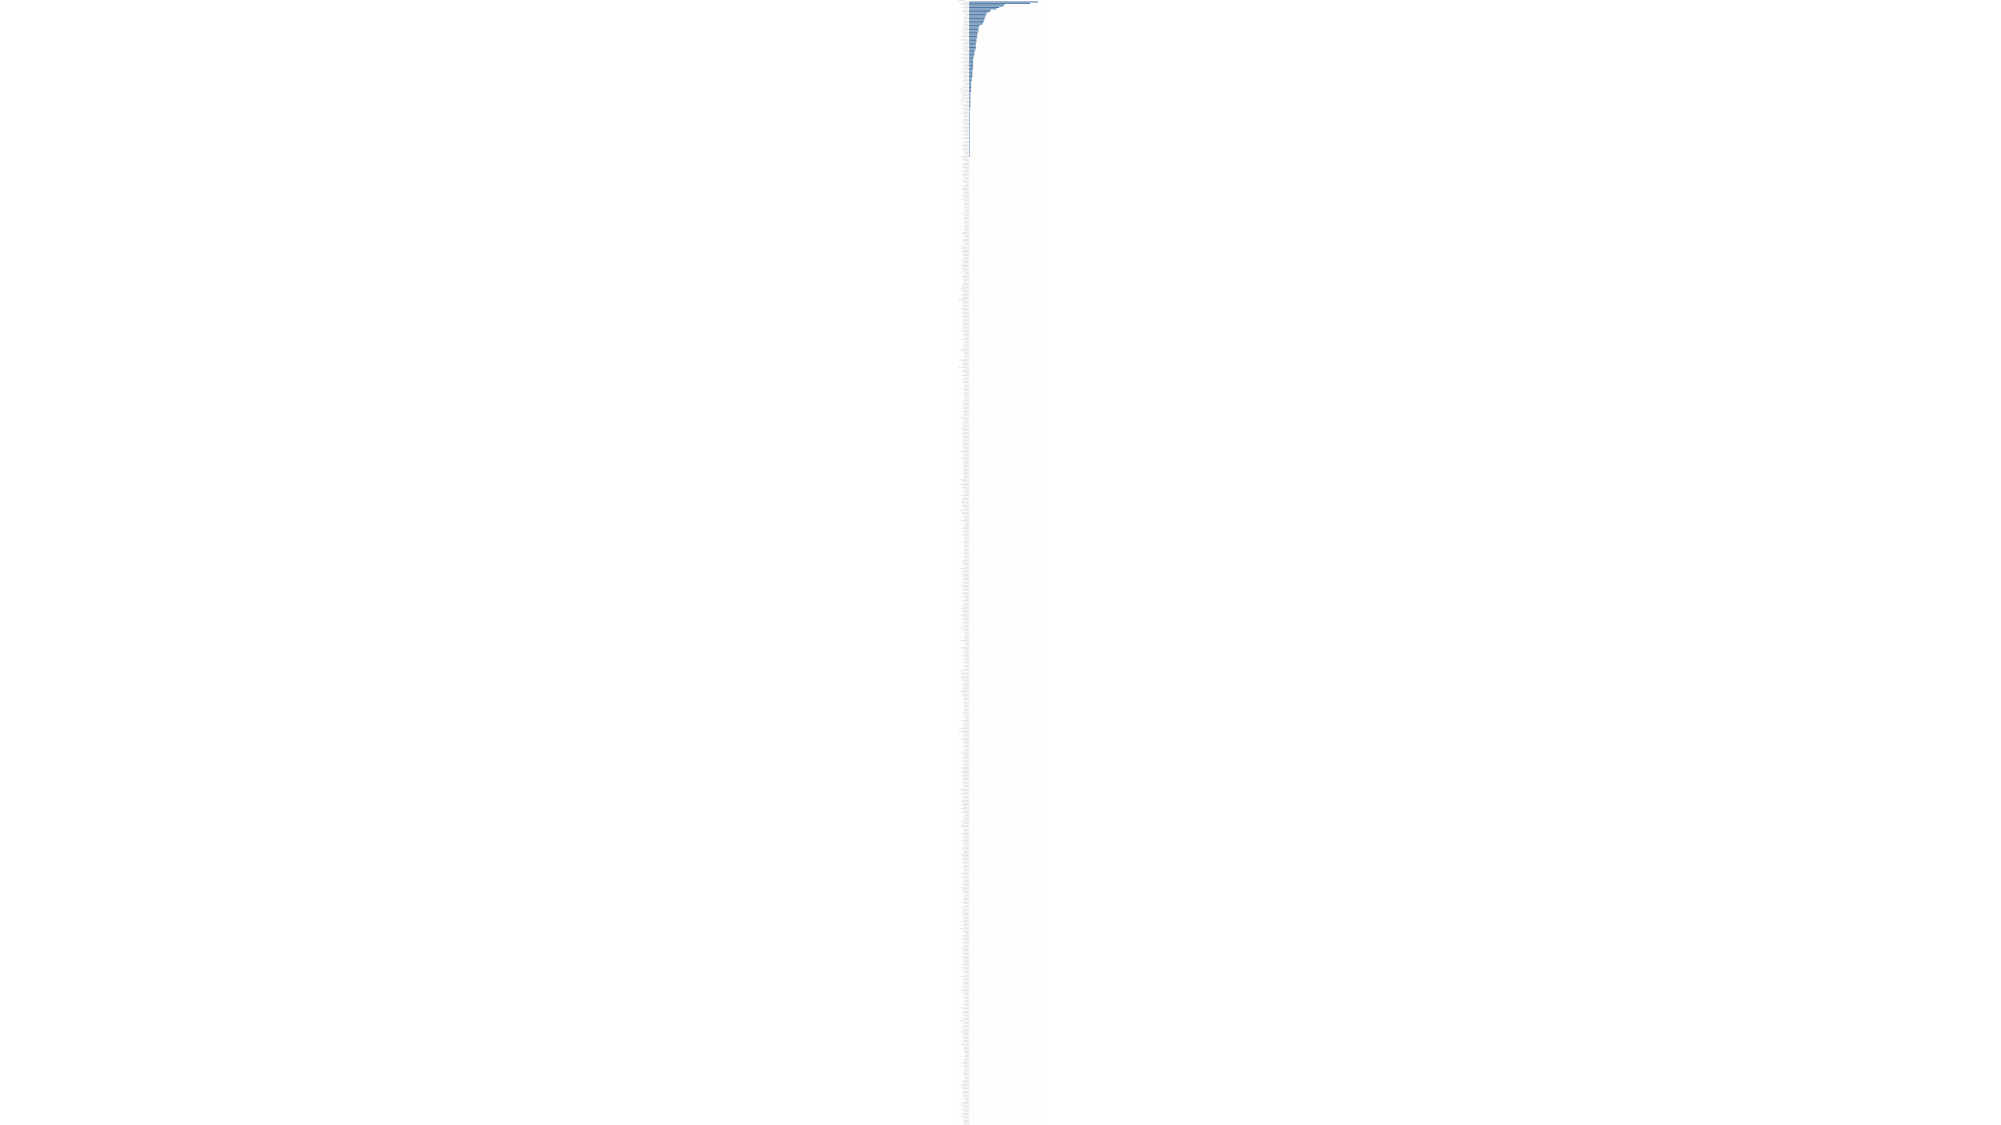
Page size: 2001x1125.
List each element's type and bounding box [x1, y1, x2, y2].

picture [958, 0, 1042, 1125]
